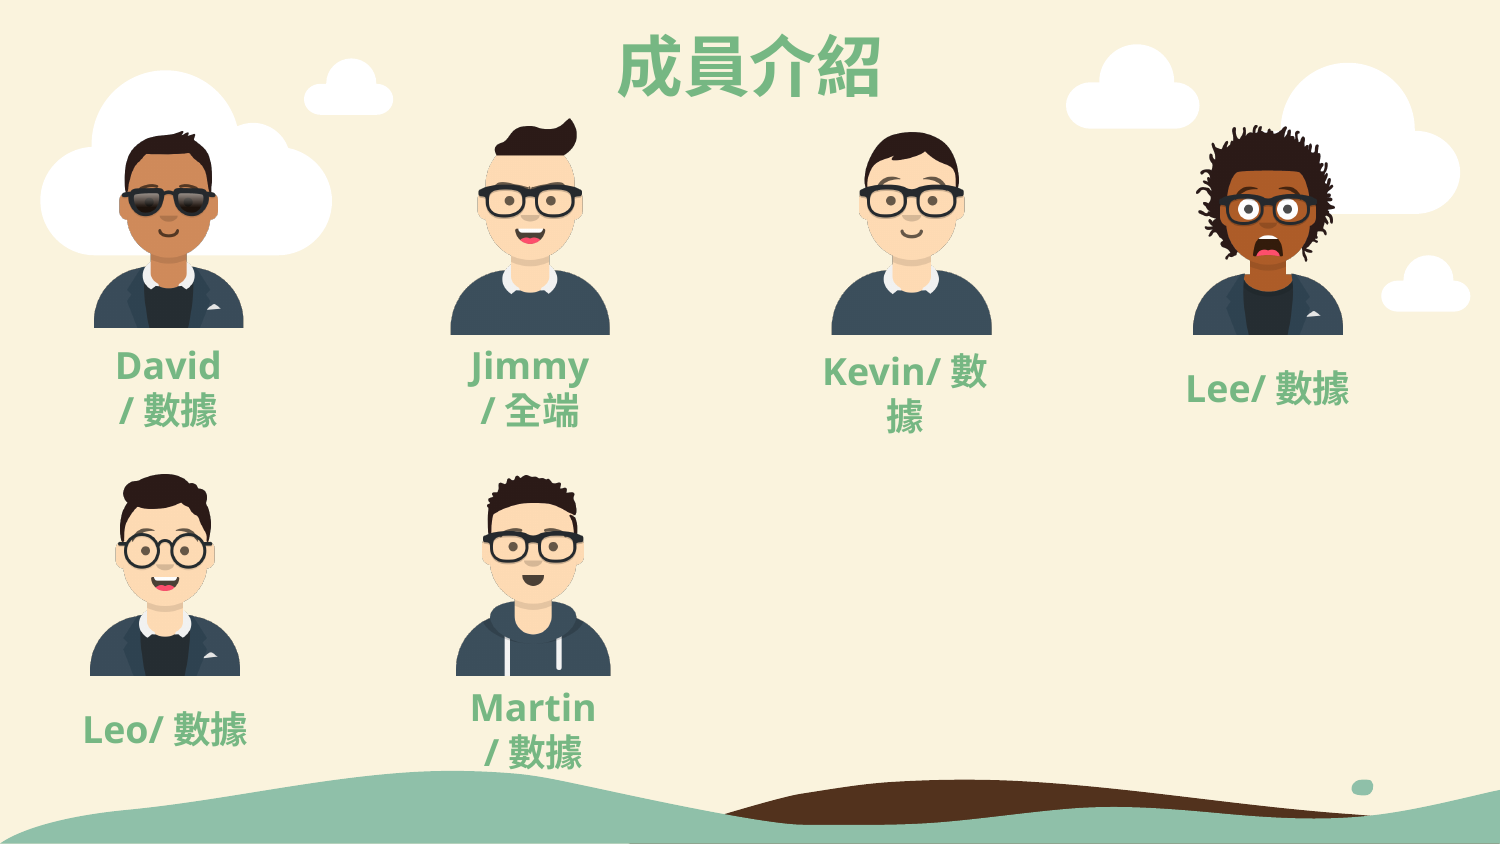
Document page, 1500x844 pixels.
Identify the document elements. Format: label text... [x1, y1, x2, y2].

picture [66, 466, 264, 676]
title Martin /數據 [422, 696, 645, 761]
picture [424, 111, 636, 335]
title Lee/數據 [1156, 355, 1379, 419]
picture [69, 118, 268, 328]
picture [431, 459, 636, 676]
picture [806, 111, 1017, 335]
title Jimmy /全端 [418, 355, 642, 419]
title David /數據 [57, 355, 280, 419]
title 成員介紹 [547, 15, 953, 114]
picture [1169, 125, 1367, 335]
title Kevin/數據 [793, 361, 1017, 426]
title Leo/數據 [54, 696, 277, 761]
